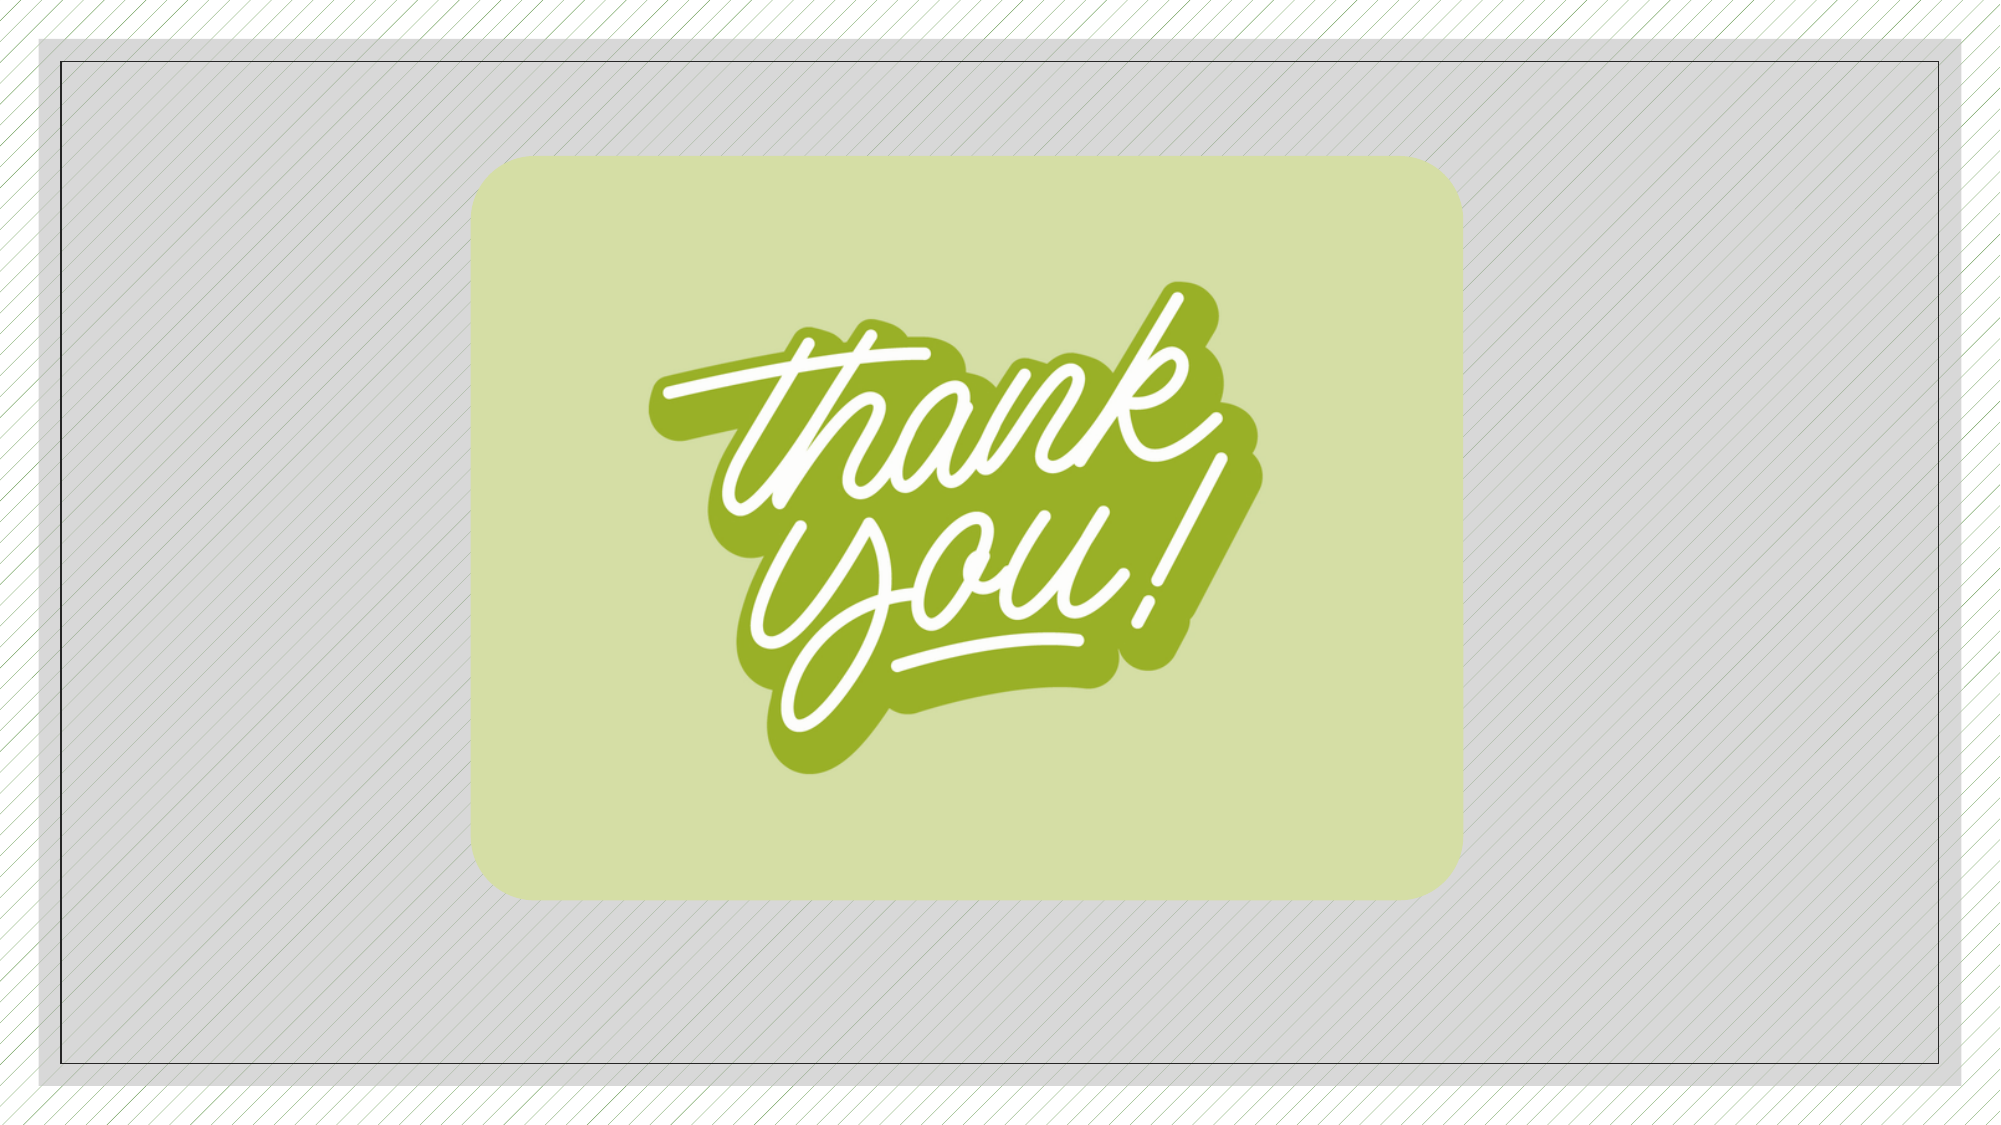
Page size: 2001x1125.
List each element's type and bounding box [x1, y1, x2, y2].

picture [470, 155, 1464, 901]
